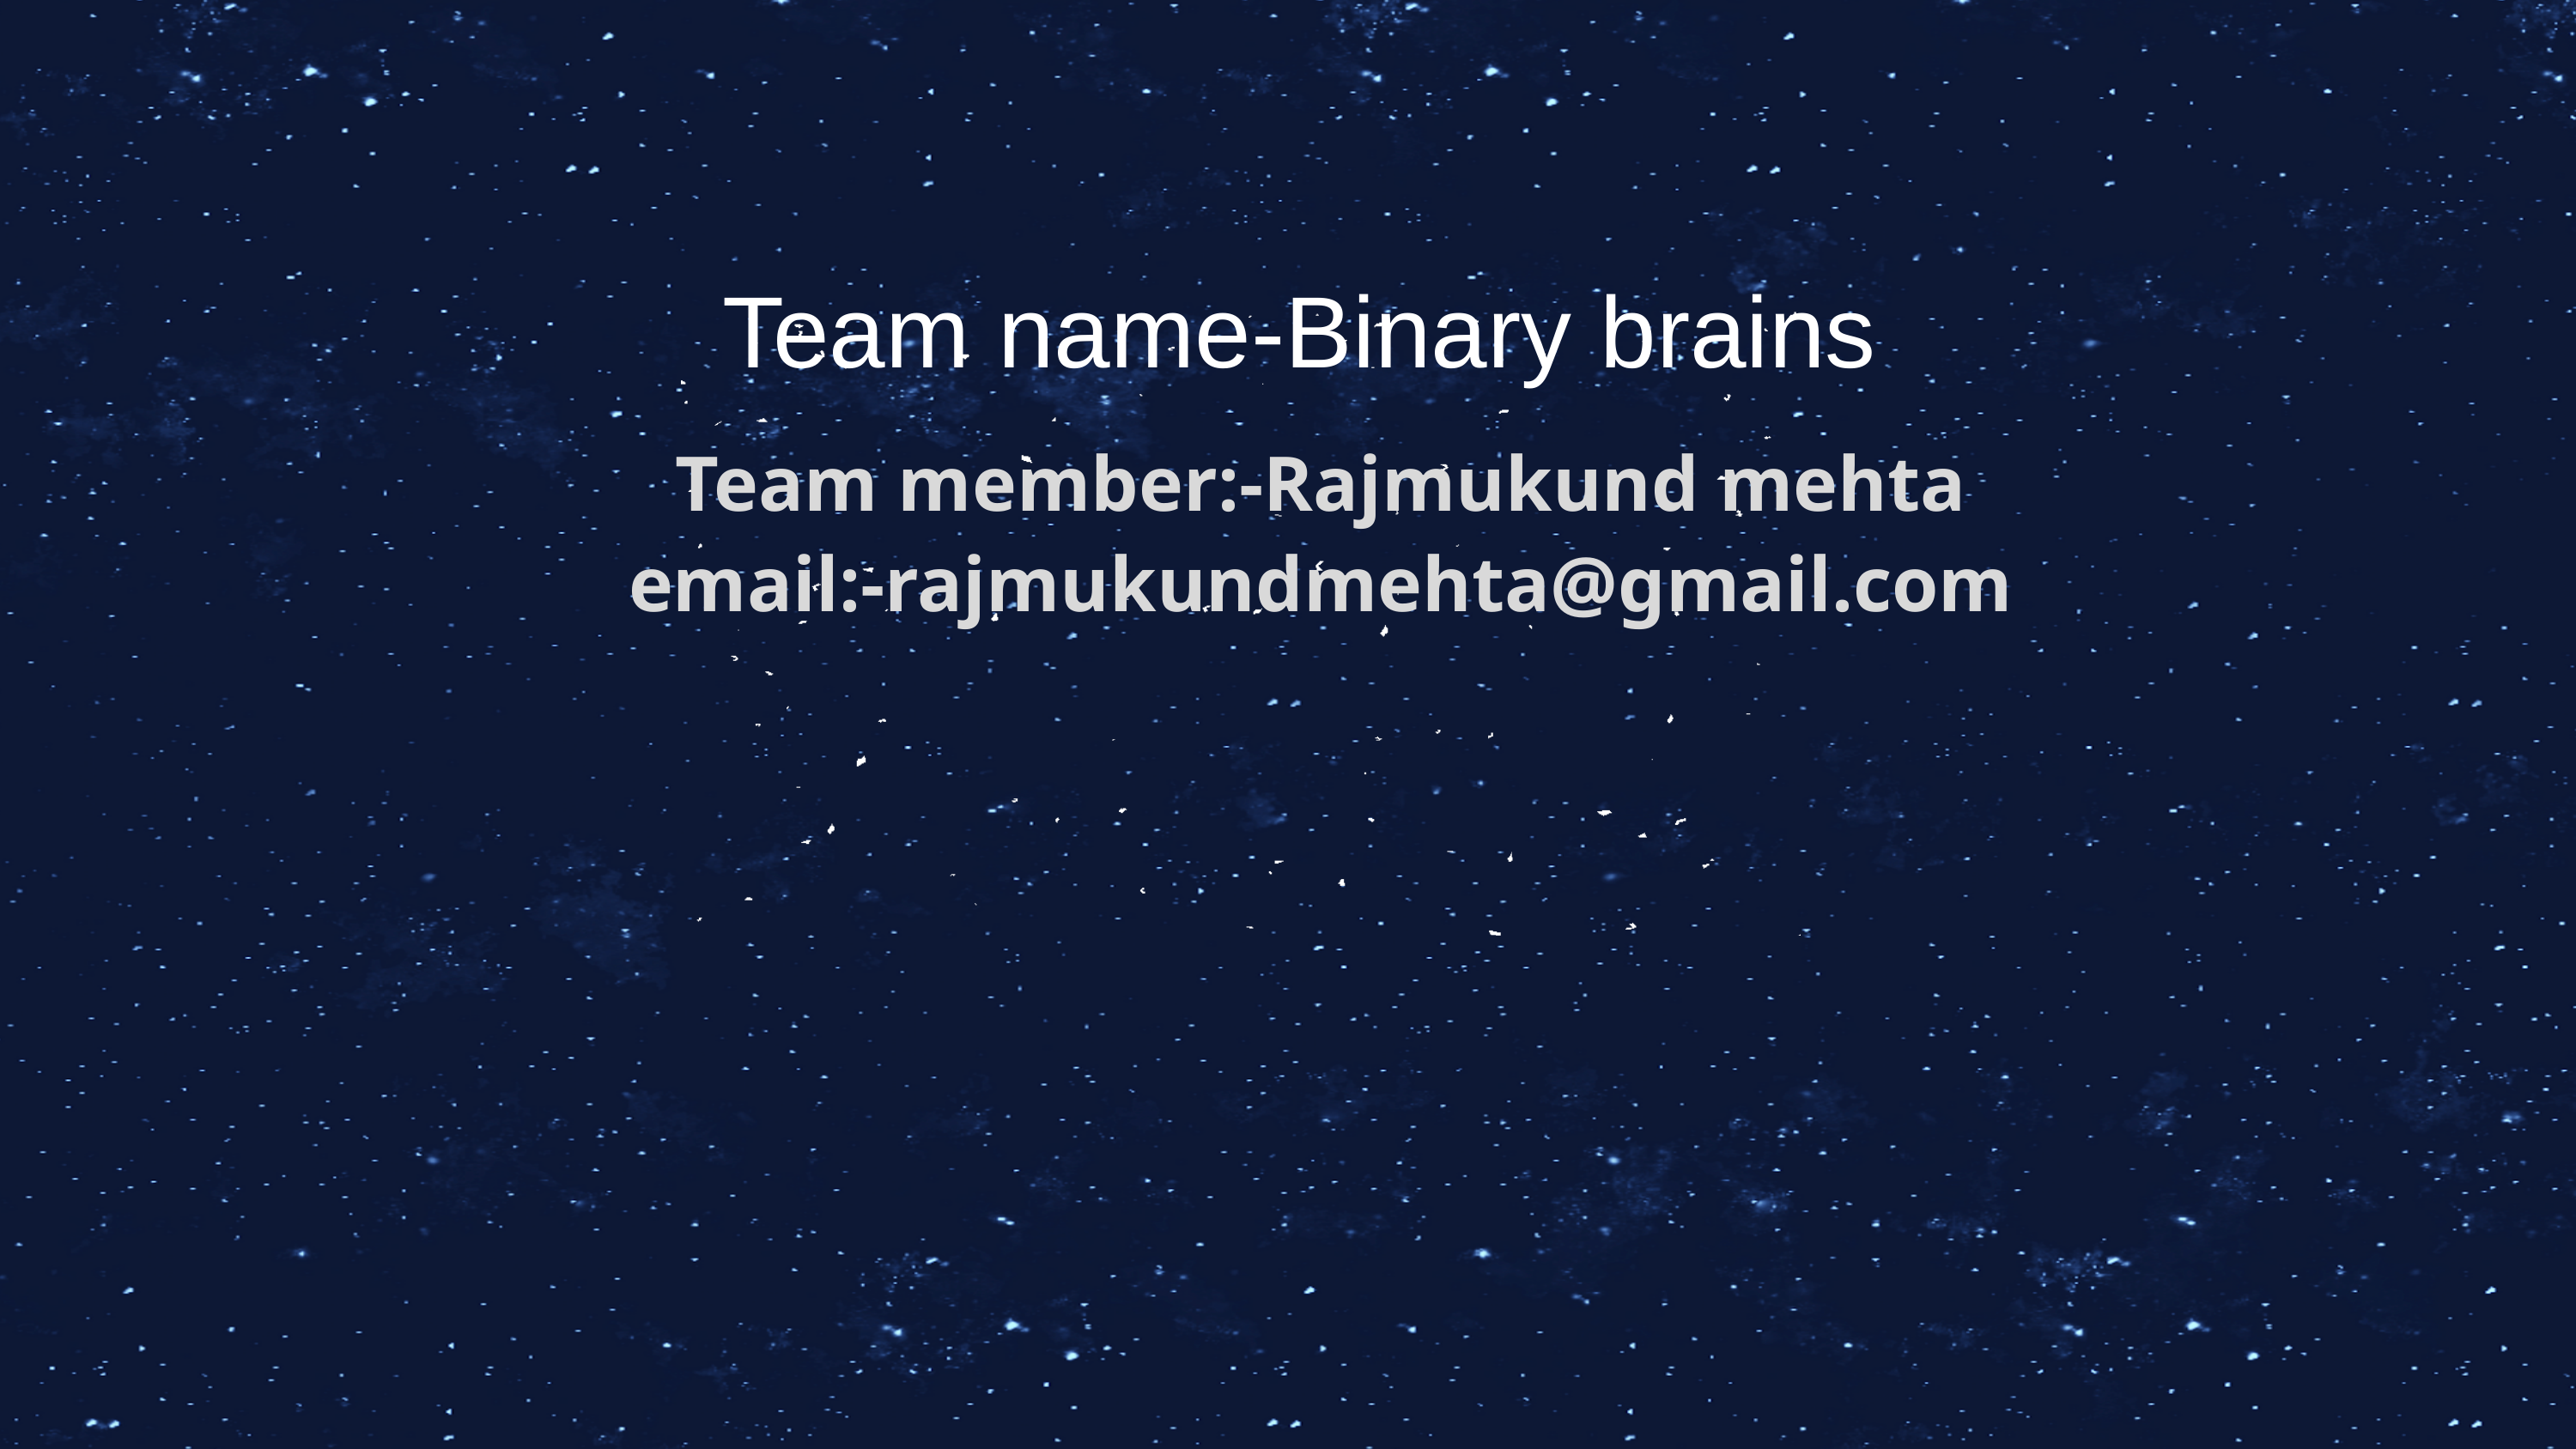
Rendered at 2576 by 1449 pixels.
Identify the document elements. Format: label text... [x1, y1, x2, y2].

text_box Team member:-Rajmukund mehta email:-rajmukundmehta@gmail.com [1805, 425, 2202, 727]
text_box Team member:-Rajmukund mehta email:-rajmukundmehta@gmail.com [440, 425, 676, 727]
picture [680, 307, 1801, 936]
text_box [0, 0, 2576, 1449]
text_box Team name-Binary brains [656, 255, 1943, 388]
